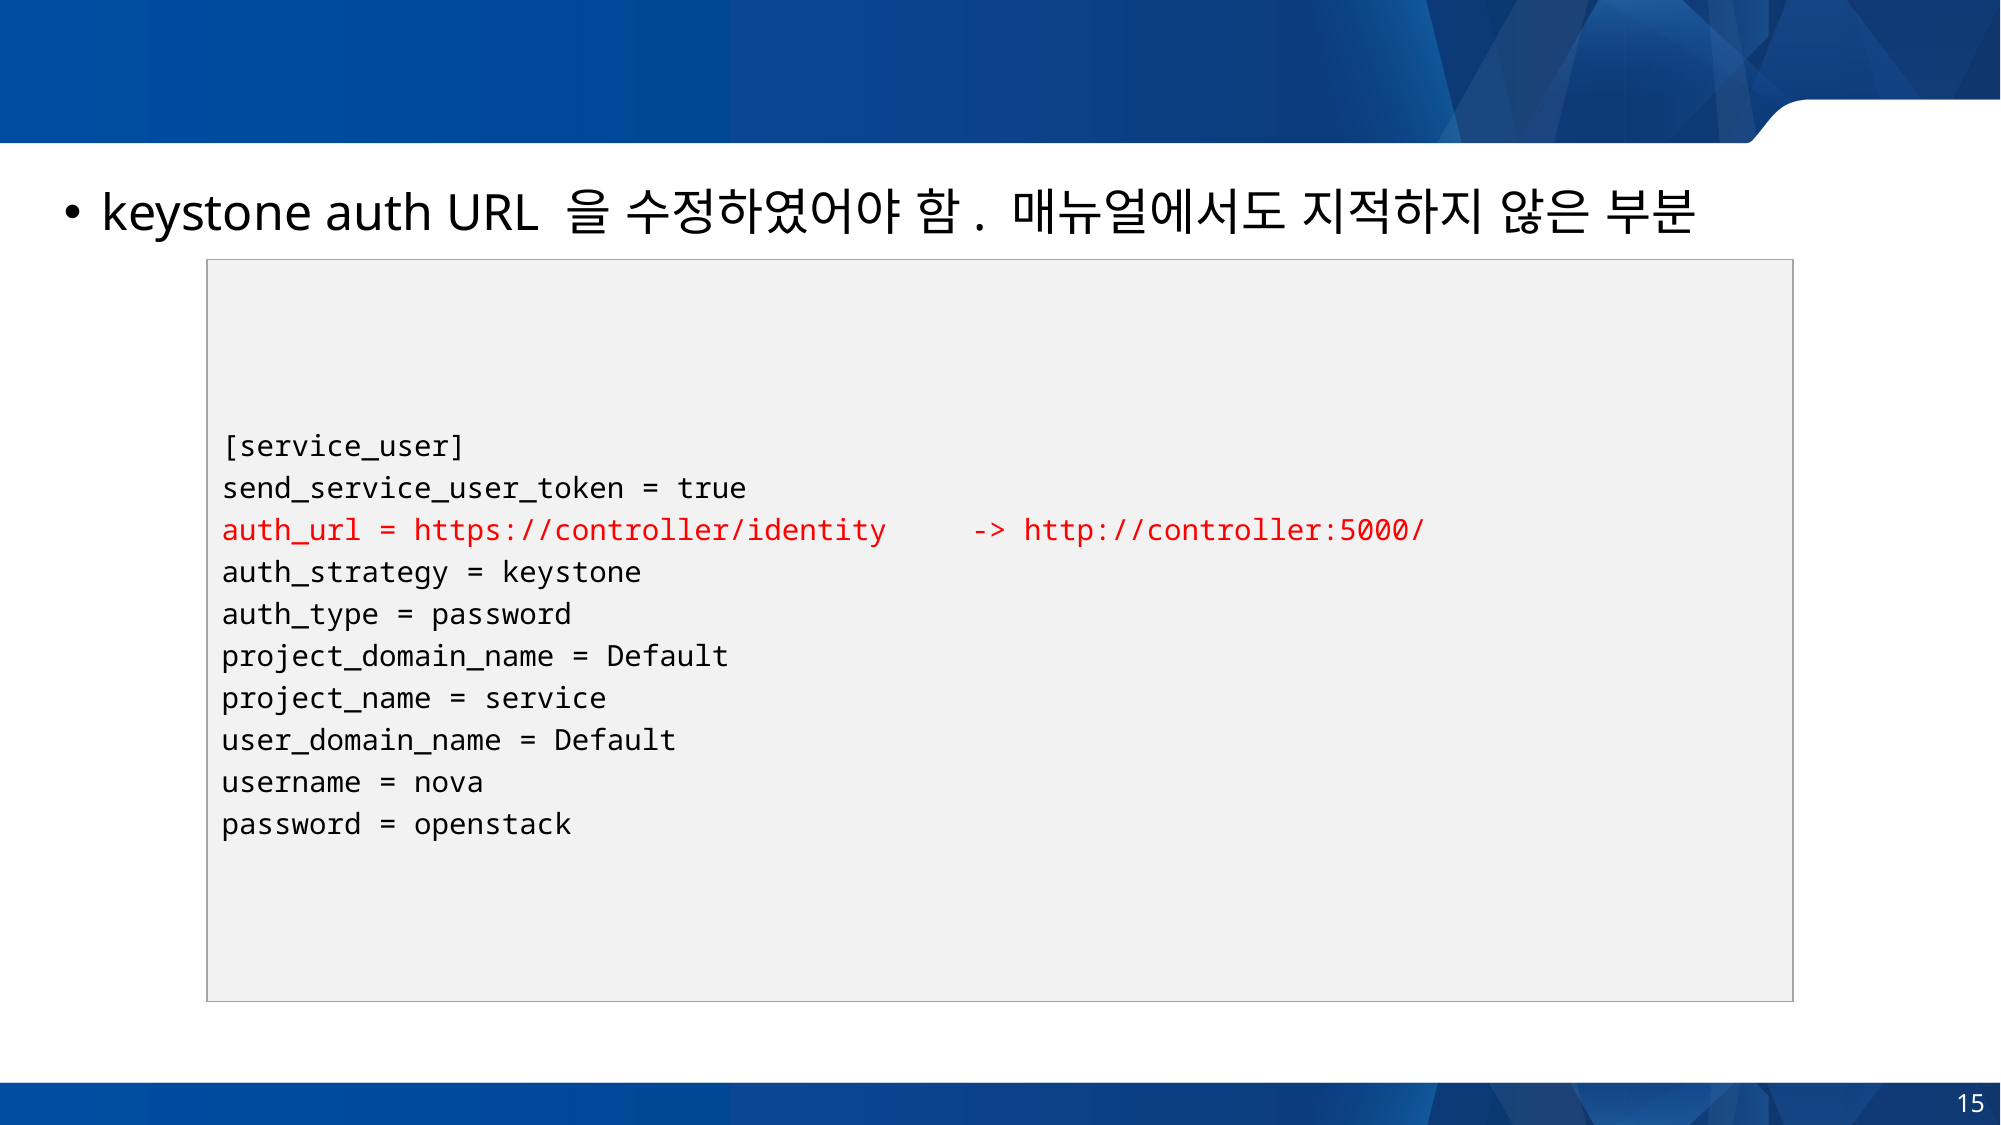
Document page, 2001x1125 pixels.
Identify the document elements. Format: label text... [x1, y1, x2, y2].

text_box [service_user] send_service_user_token = true auth_url = https://controller/identity -> http://controller:5000/ auth_strategy = keystone auth_type = password project_domain_name = Default project_name = service user_domain_name = Default username = nova password = openstack [206, 259, 1794, 1002]
list keystone auth URL 을 수정하였어야 함. 매뉴얼에서도 지적하지 않은 부분 [48, 158, 1961, 1069]
slide_number 15 [1787, 1084, 2000, 1125]
picture [0, 0, 2001, 1125]
